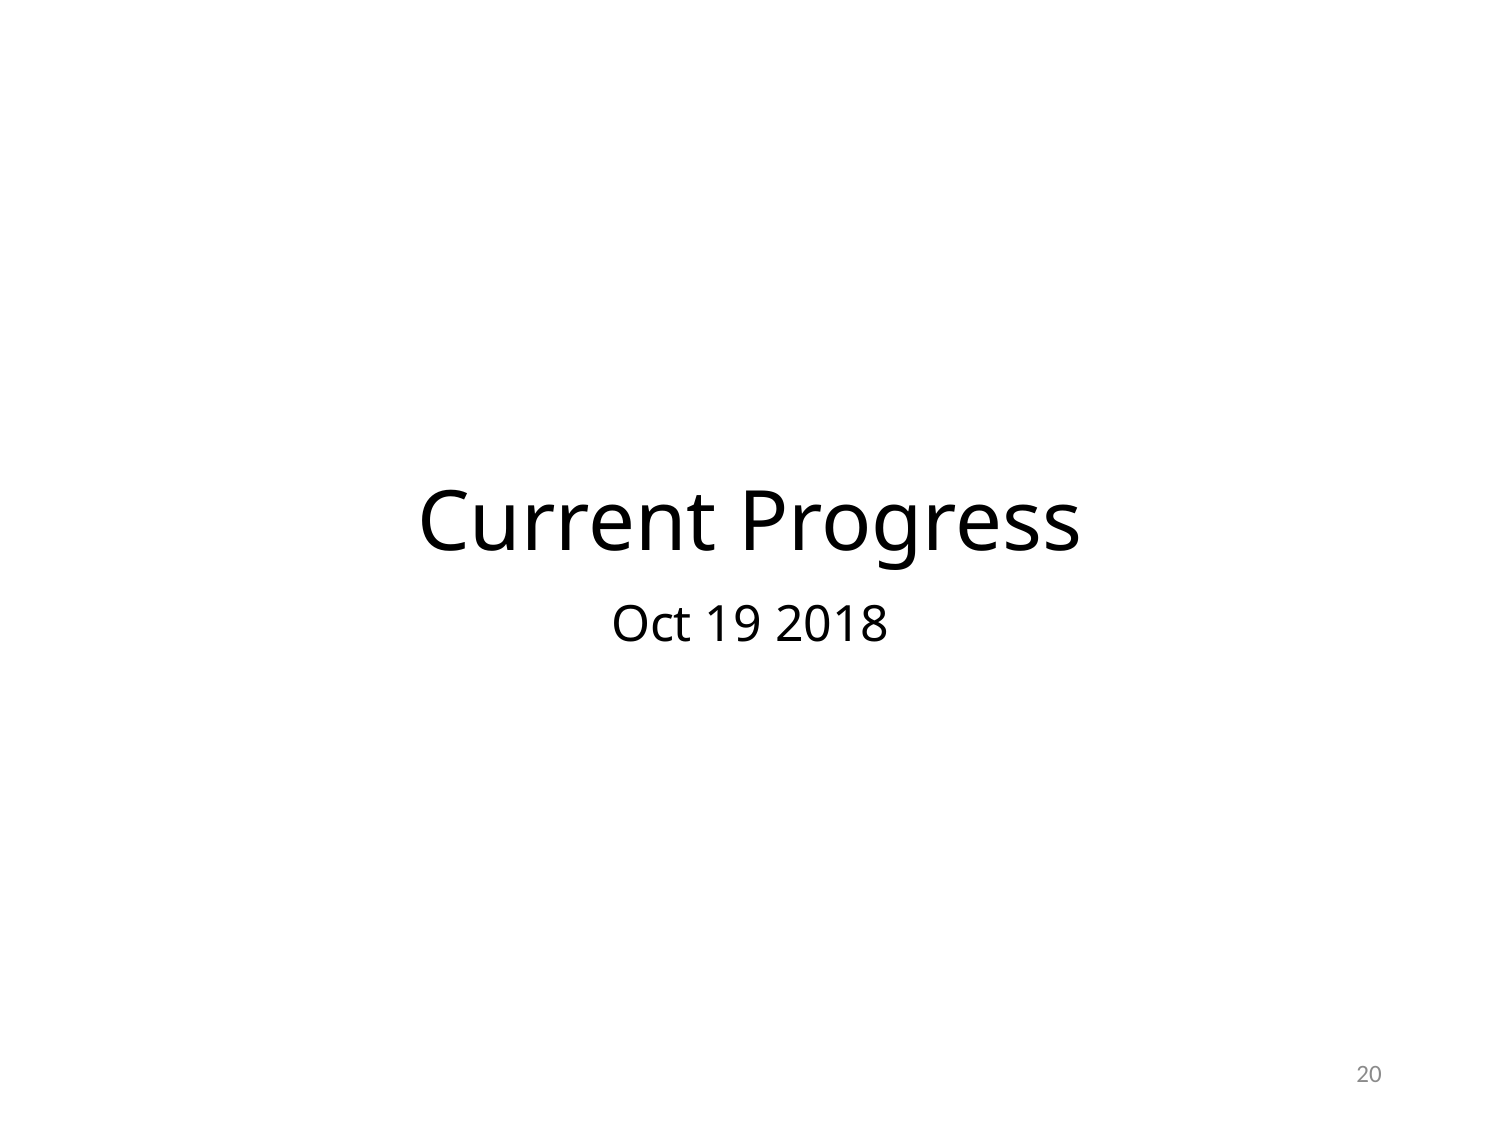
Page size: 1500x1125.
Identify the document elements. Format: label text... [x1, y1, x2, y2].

title Current Progress [112, 184, 1388, 576]
subtitle Oct 19 2018 [187, 590, 1313, 863]
slide_number 20 [1059, 1042, 1397, 1103]
